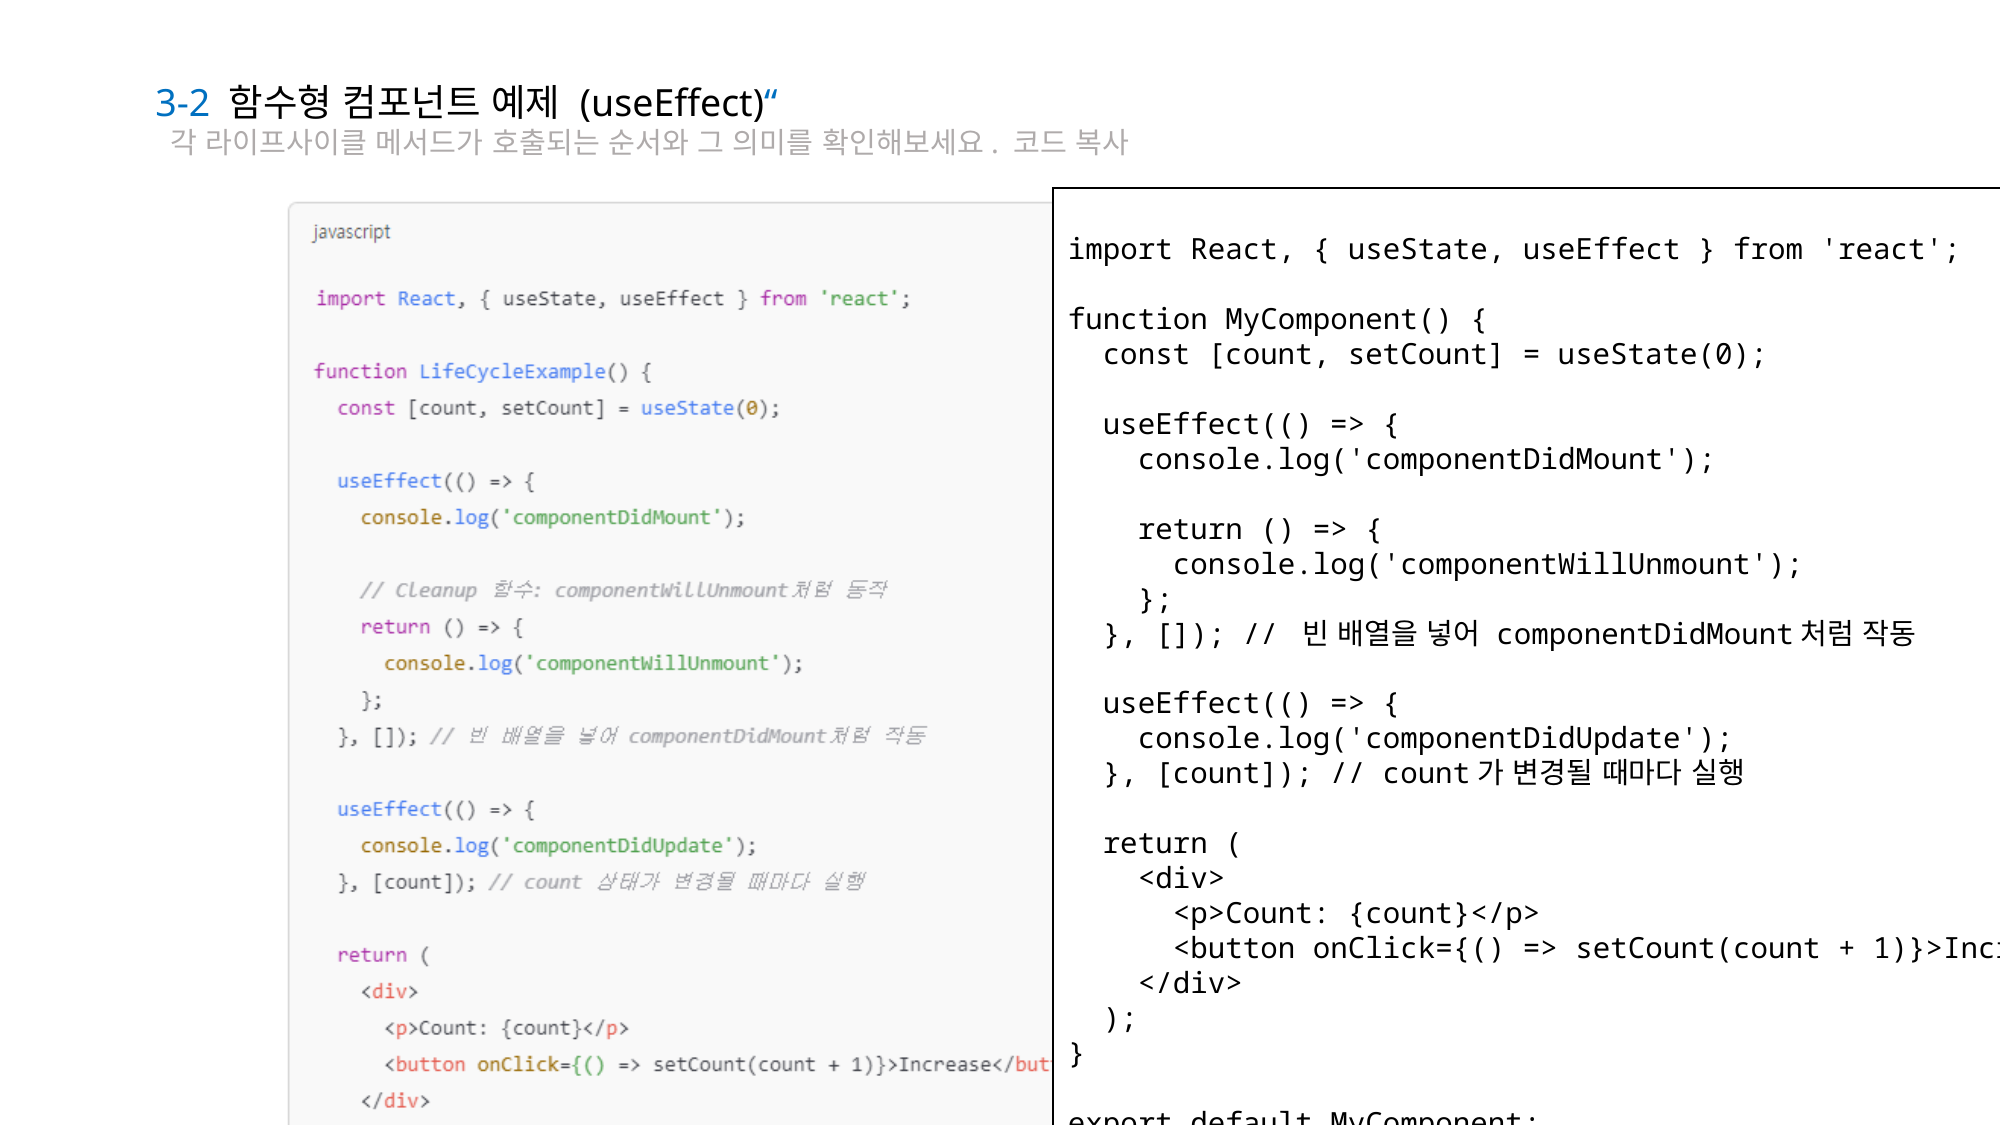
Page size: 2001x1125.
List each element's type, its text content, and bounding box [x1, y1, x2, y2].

text_box import React, { useState, useEffect } from 'react'; function MyComponent() { const [count, setCount] = useState(0); useEffect(() => { console.log('componentDidMount'); return () => { console.log('componentWillUnmount'); }; }, []); // 빈 배열을 넣어 componentDidMount처럼 작동 useEffect(() => { console.log('componentDidUpdate'); }, [count]); // count가 변경될 때마다 실행 return ( <div> <p>Count: {count}</p> <button onClick={() => setCount(count + 1)}>Increase</button> </div> ); } export default MyComponent; [1052, 187, 2000, 1125]
picture [276, 190, 1386, 1125]
text_box 3-2 함수형 컴포넌트 예제 (useEffect)“ 각 라이프사이클 메서드가 호출되는 순서와 그 의미를 확인해보세요. 코드 복사 [140, 71, 1145, 212]
